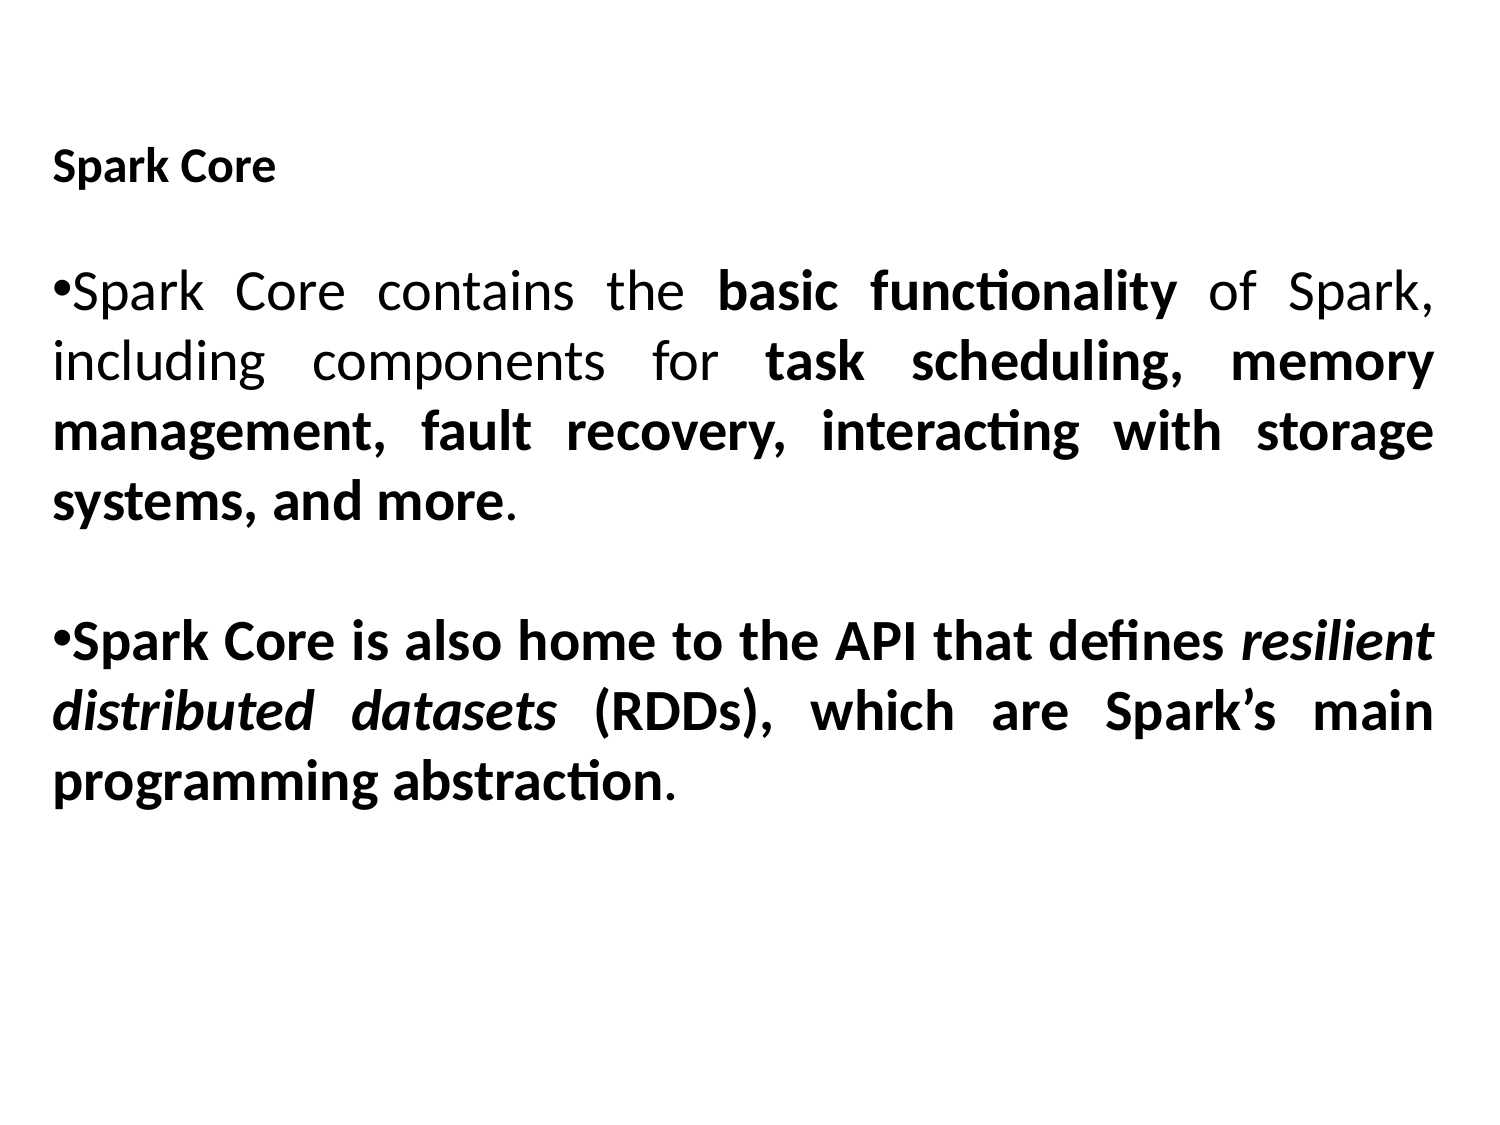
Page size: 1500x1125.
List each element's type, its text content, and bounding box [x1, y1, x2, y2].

text_box Spark Core Spark Core contains the basic functionality of Spark, including components for task scheduling, memory management, fault recovery, interacting with storage systems, and more. Spark Core is also home to the API that defines resilient distributed datasets (RDDs), which are Spark’s main programming abstraction. [37, 124, 1450, 827]
